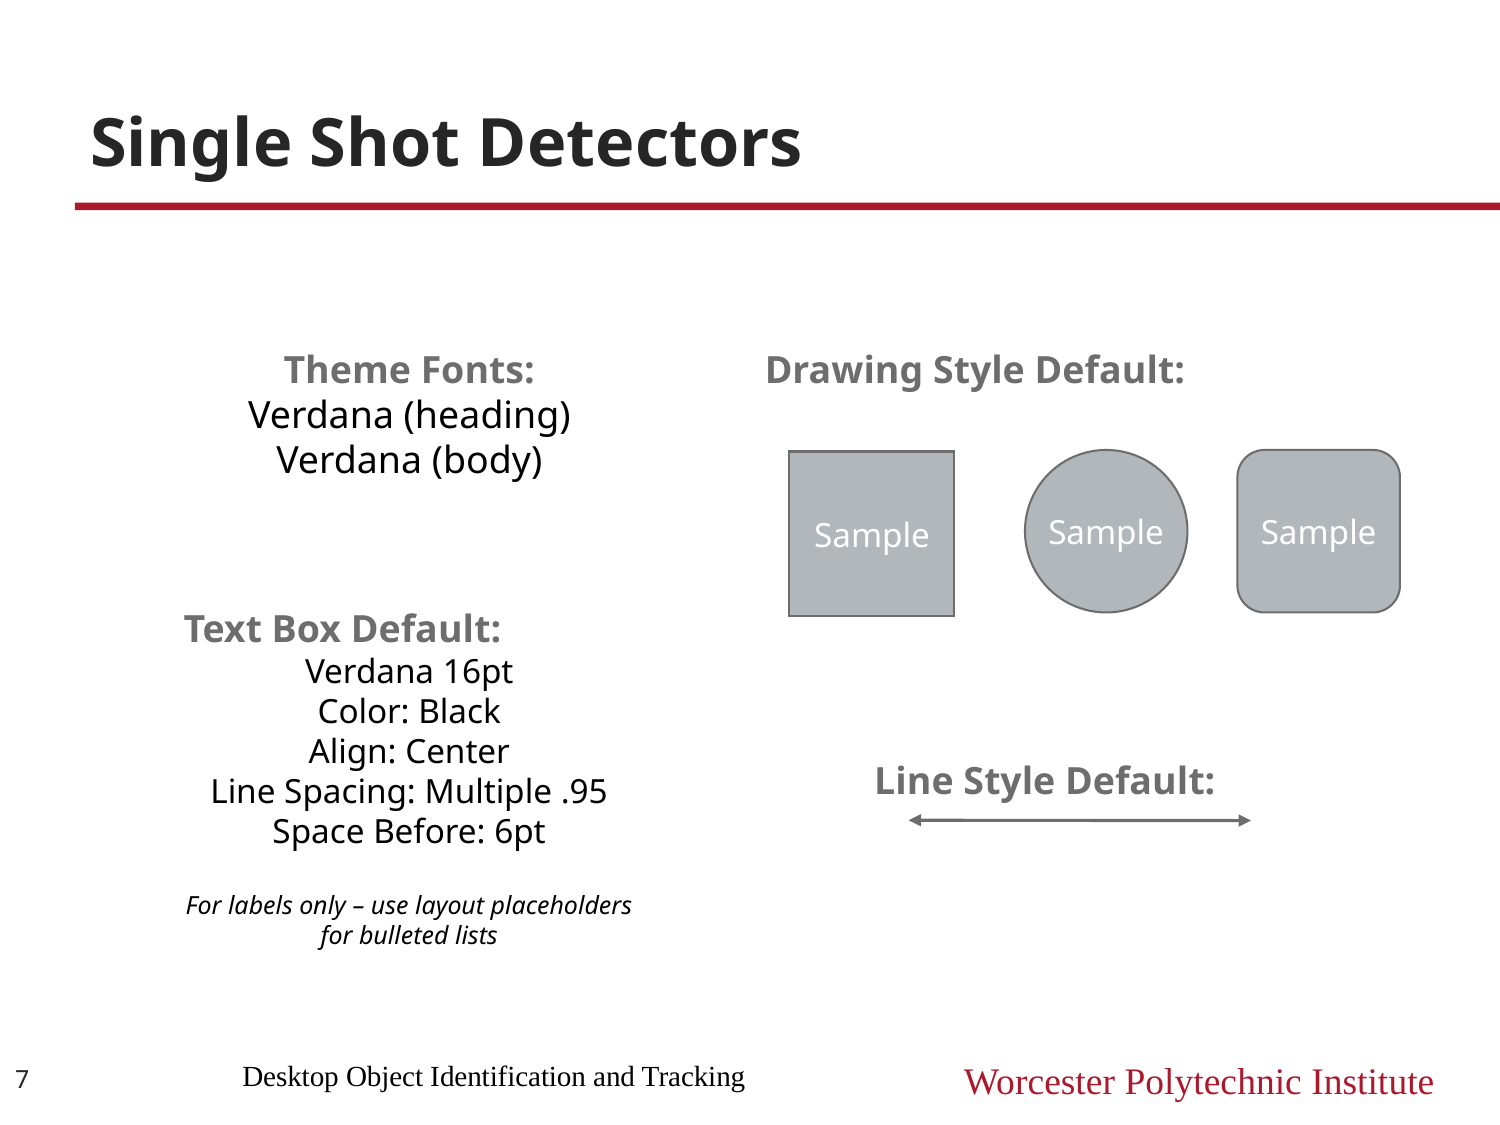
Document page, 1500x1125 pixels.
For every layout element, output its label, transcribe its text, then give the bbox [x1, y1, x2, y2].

title Single Shot Detectors [75, 56, 1425, 188]
text_box Sample [789, 451, 955, 617]
text_box Text Box Default: Verdana 16pt Color: Black Align: Center Line Spacing: Multiple .95 Space Before: 6pt For labels only – use layout placeholders for bulleted lists [168, 597, 650, 957]
text_box Sample [1237, 449, 1400, 613]
text_box Theme Fonts: Verdana (heading) Verdana (body) [168, 338, 650, 489]
text_box Drawing Style Default: [749, 338, 1410, 434]
text_box Line Style Default: [859, 749, 1301, 845]
footer Desktop Object Identification and Tracking [75, 1050, 913, 1100]
text_box Sample [1024, 449, 1188, 613]
slide_number 7 [0, 1047, 75, 1113]
